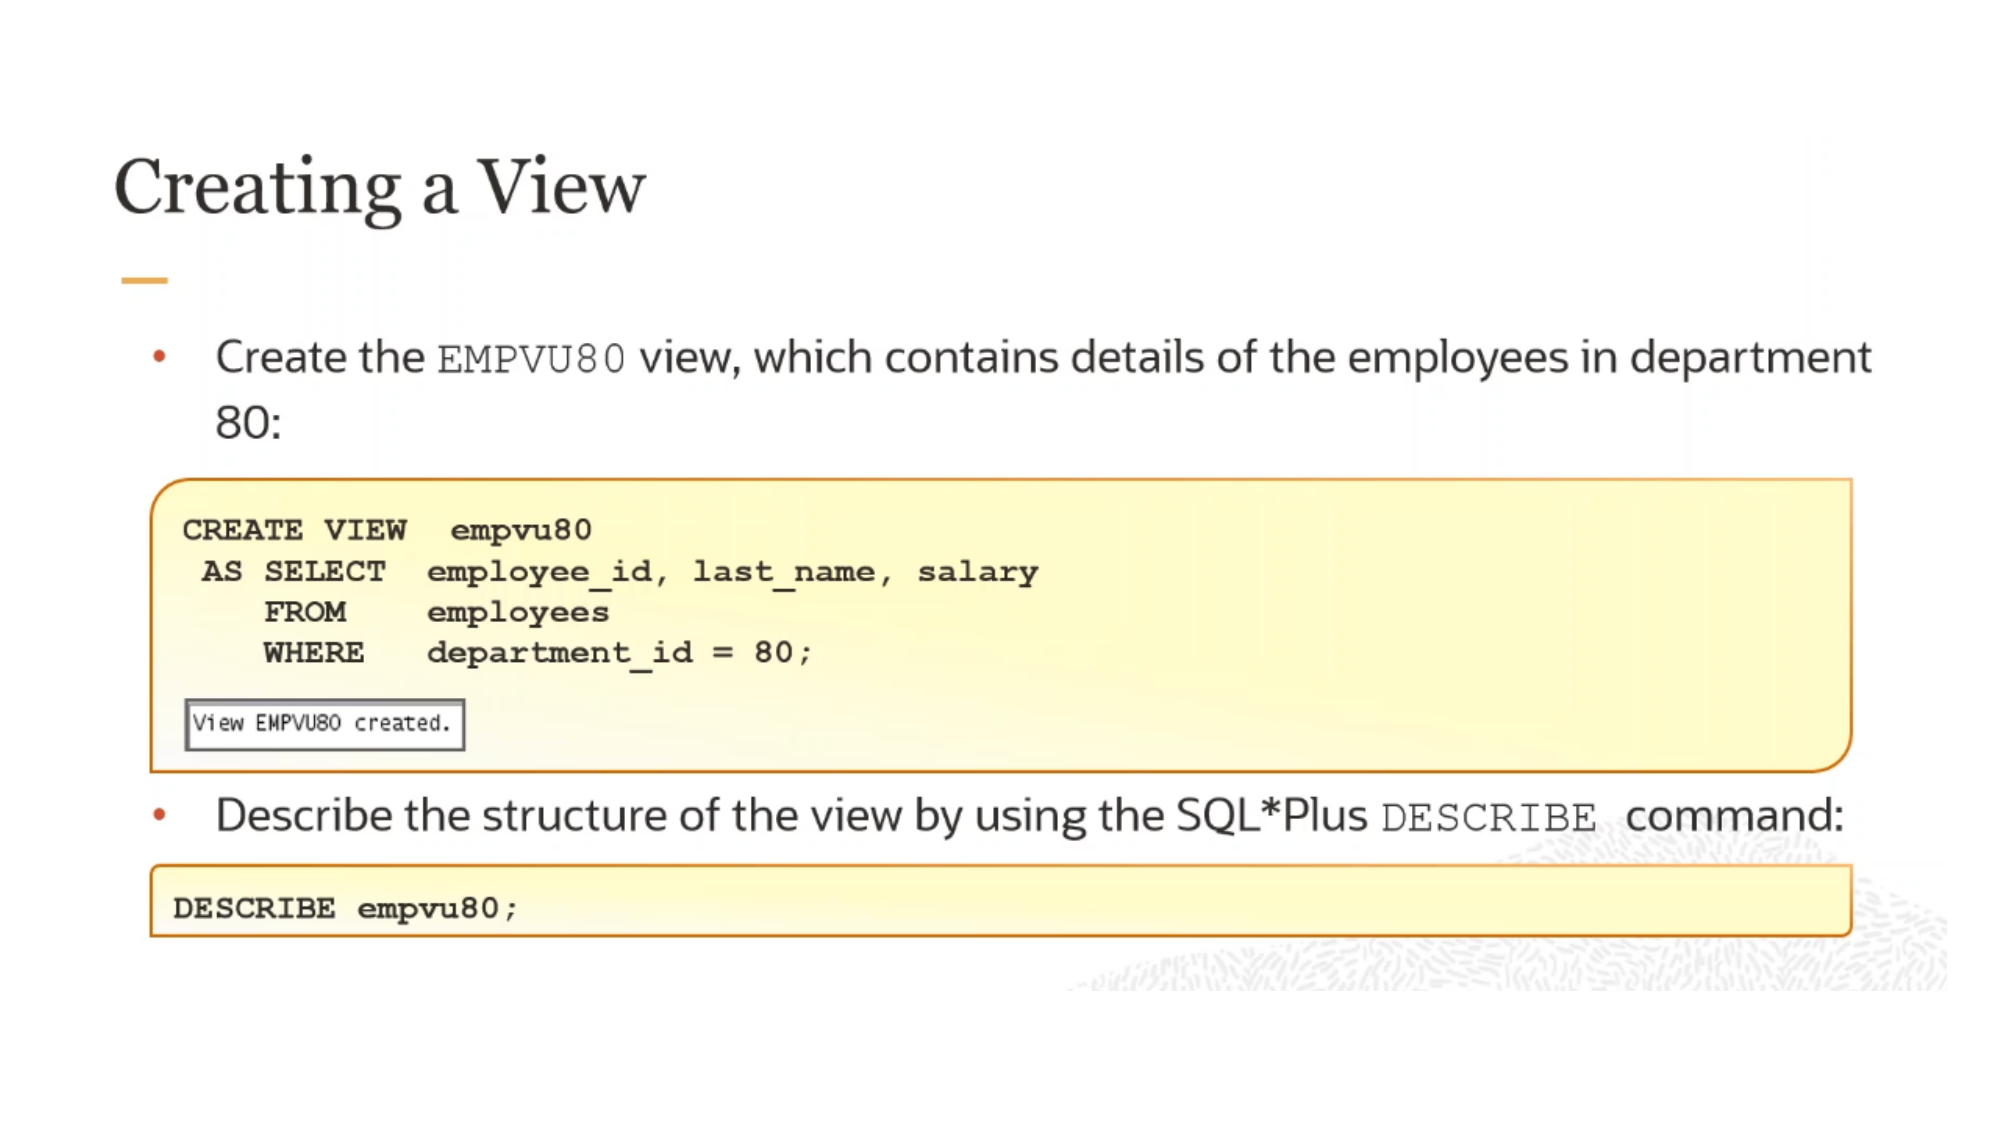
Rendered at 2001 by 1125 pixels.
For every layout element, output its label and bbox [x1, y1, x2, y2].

picture [53, 134, 1947, 991]
